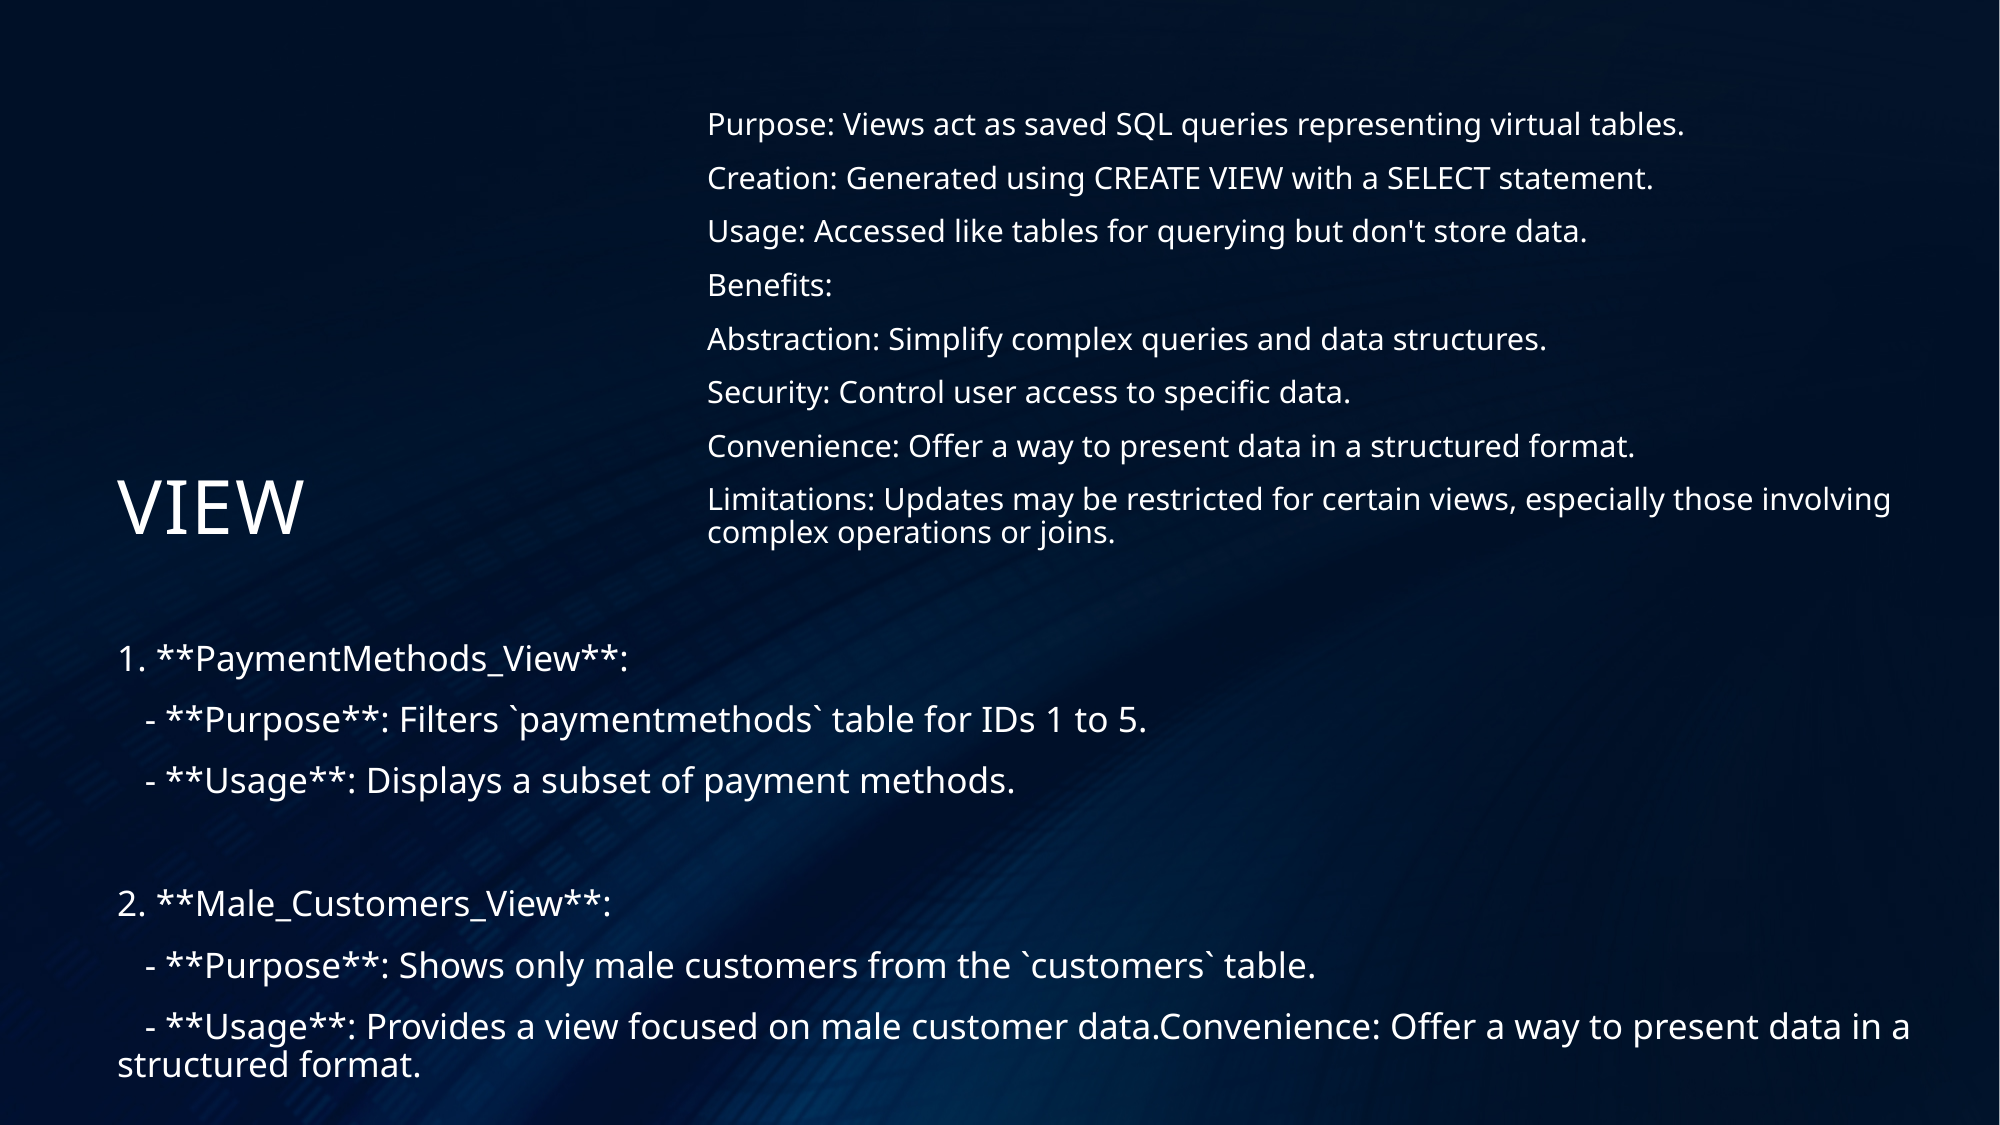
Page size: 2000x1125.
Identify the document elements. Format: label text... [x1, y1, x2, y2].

picture [0, 0, 2000, 1125]
text_box 1. **PaymentMethods_View**: - **Purpose**: Filters `paymentmethods` table for IDs 1 to 5. - **Usage**: Displays a subset of payment methods. 2. **Male_Customers_View**: - **Purpose**: Shows only male customers from the `customers` table. - **Usage**: Provides a view focused on male customer data.Convenience: Offer a way to present data in a structured format. [101, 633, 1945, 1096]
list Purpose: Views act as saved SQL queries representing virtual tables. Creation: Generated using CREATE VIEW with a SELECT statement. Usage: Accessed like tables for querying but don't store data. Benefits: Abstraction: Simplify complex queries and data structures. Security: Control user access to specific data. Convenience: Offer a way to present data in a structured format. Limitations: Updates may be restricted for certain views, especially those involving complex operations or joins. [692, 101, 1969, 559]
title VIEW [101, 393, 692, 559]
